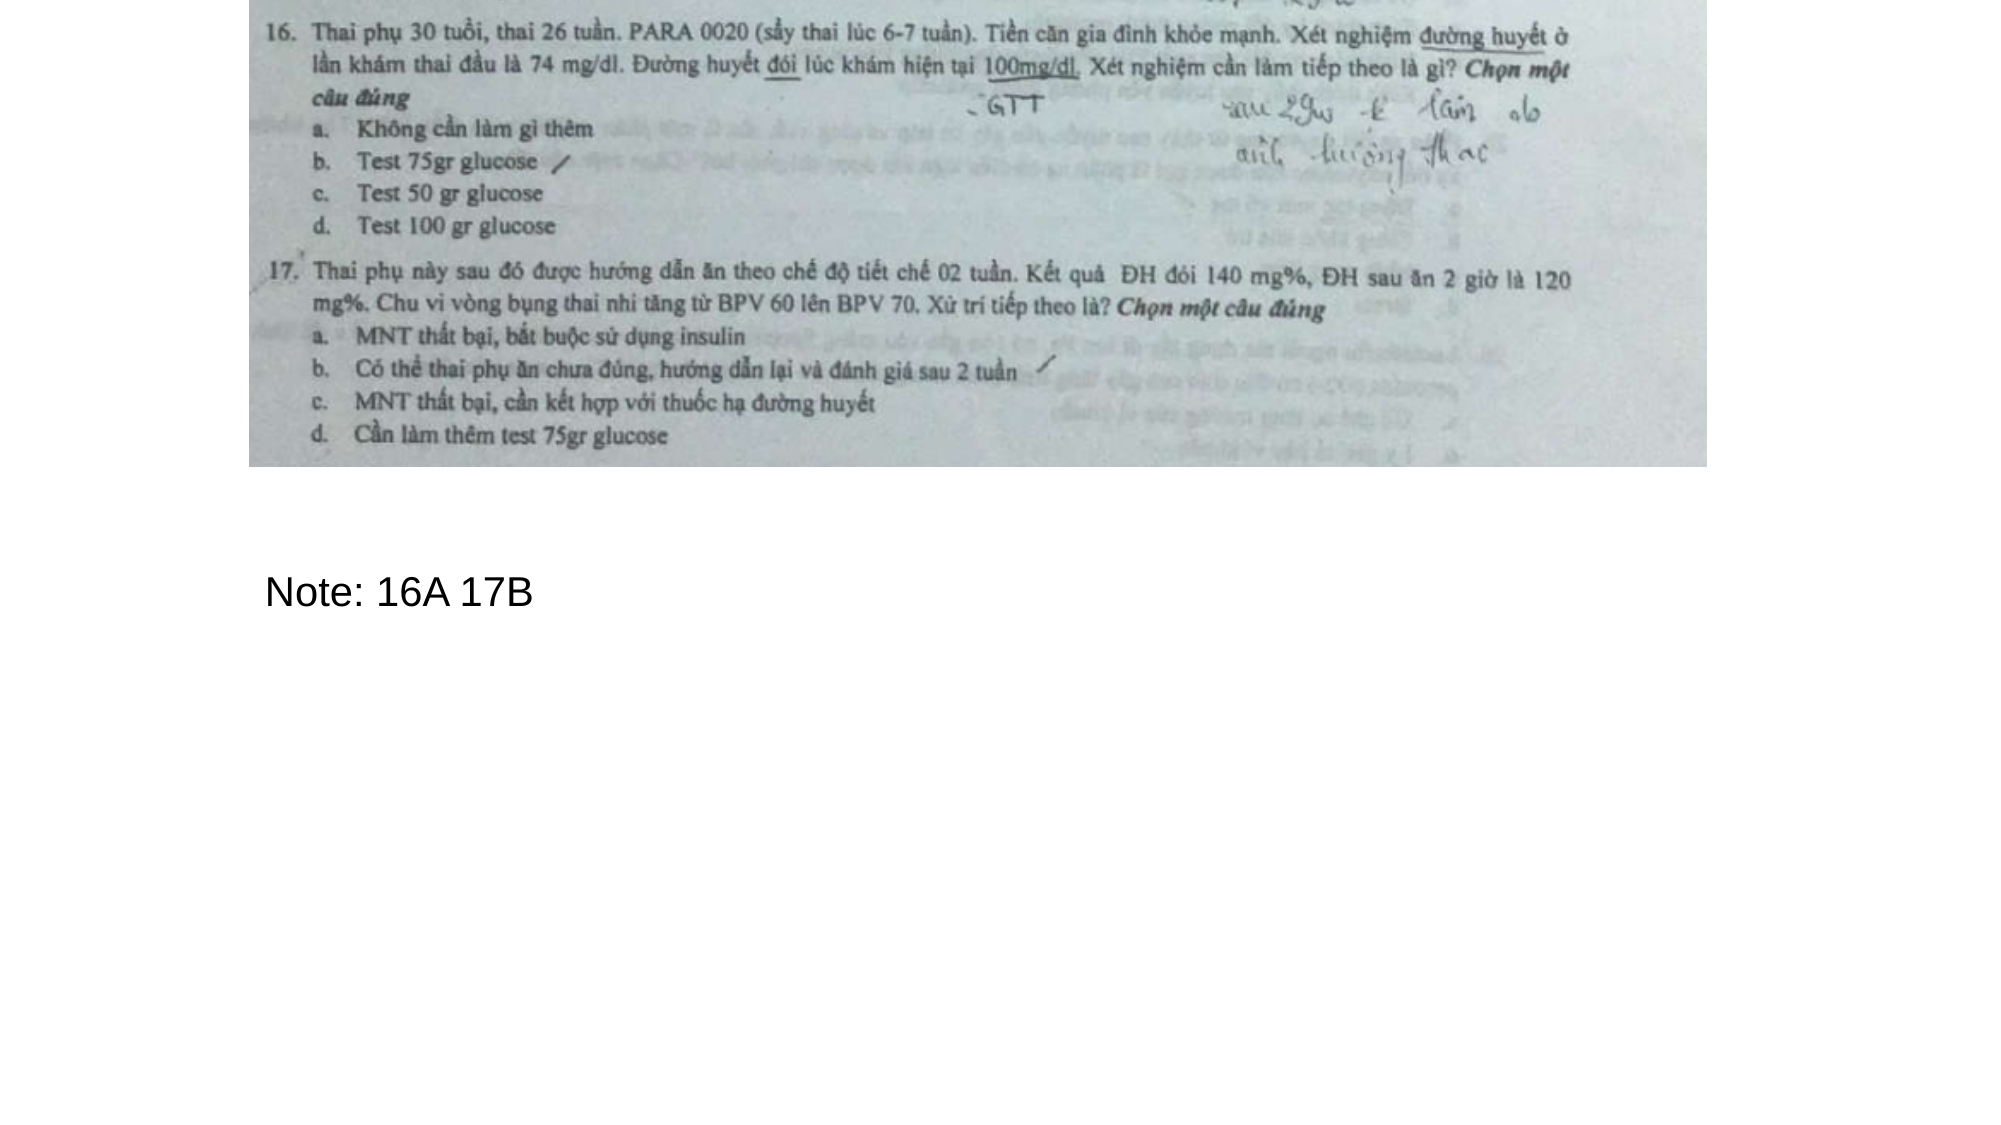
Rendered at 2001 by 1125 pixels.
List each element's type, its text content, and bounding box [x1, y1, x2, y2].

subtitle Note: 16A 17B [249, 562, 1750, 1094]
picture [249, 0, 1707, 467]
